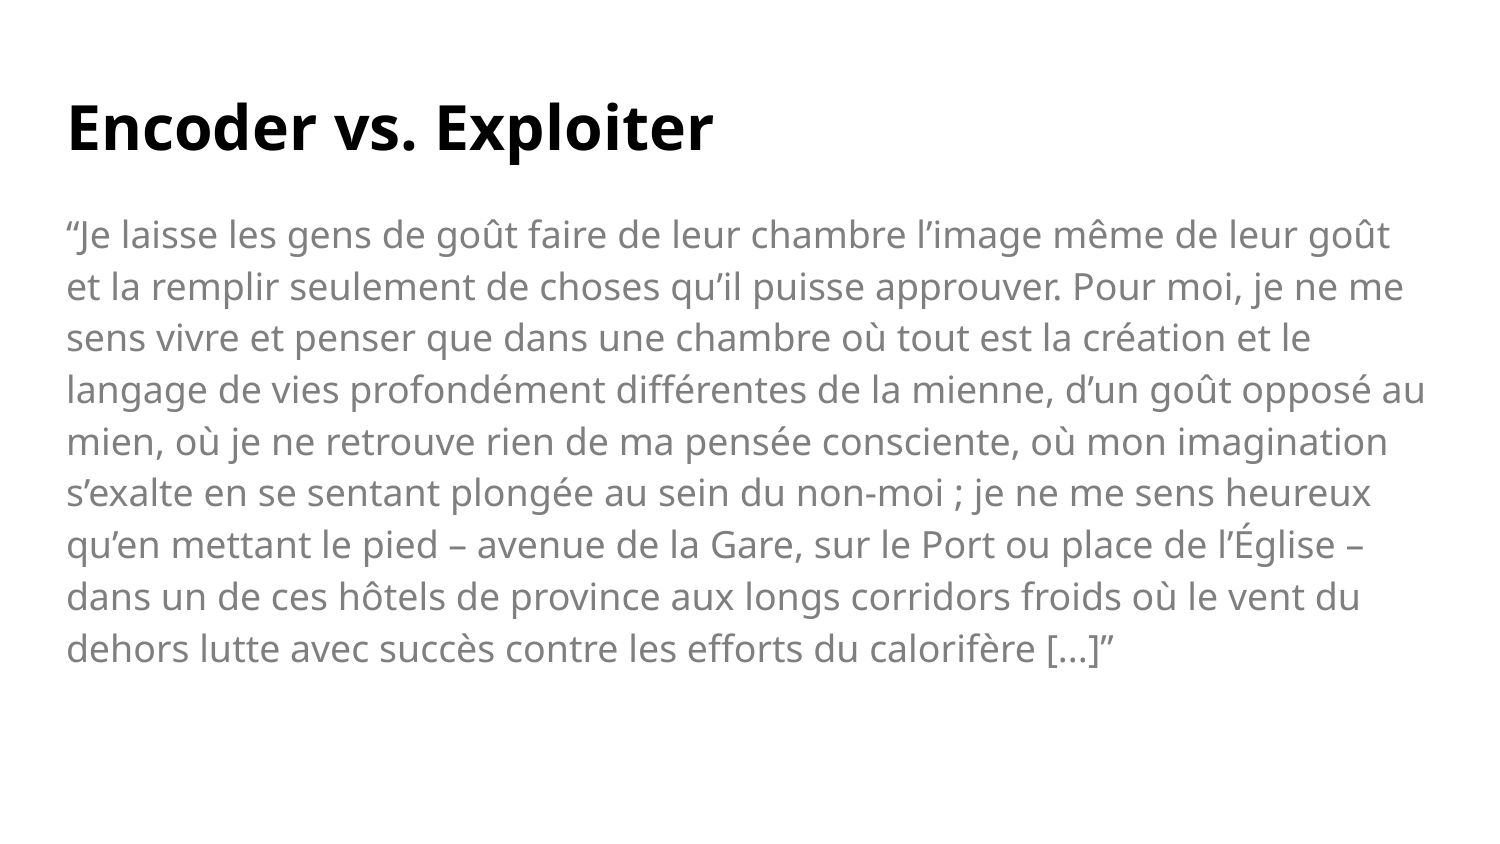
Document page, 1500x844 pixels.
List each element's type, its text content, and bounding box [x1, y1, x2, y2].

list “Je laisse les gens de goût faire de leur chambre l’image même de leur goût et la remplir seulement de choses qu’il puisse approuver. Pour moi, je ne me sens vivre et penser que dans une chambre où tout est la création et le langage de vies profondément différentes de la mienne, d’un goût opposé au mien, où je ne retrouve rien de ma pensée consciente, où mon imagination s’exalte en se sentant plongée au sein du non-moi ; je ne me sens heureux qu’en mettant le pied – avenue de la Gare, sur le Port ou place de l’Église – dans un de ces hôtels de province aux longs corridors froids où le vent du dehors lutte avec succès contre les efforts du calorifère [...]” [51, 189, 1449, 750]
title Encoder vs. Exploiter [51, 72, 1449, 176]
